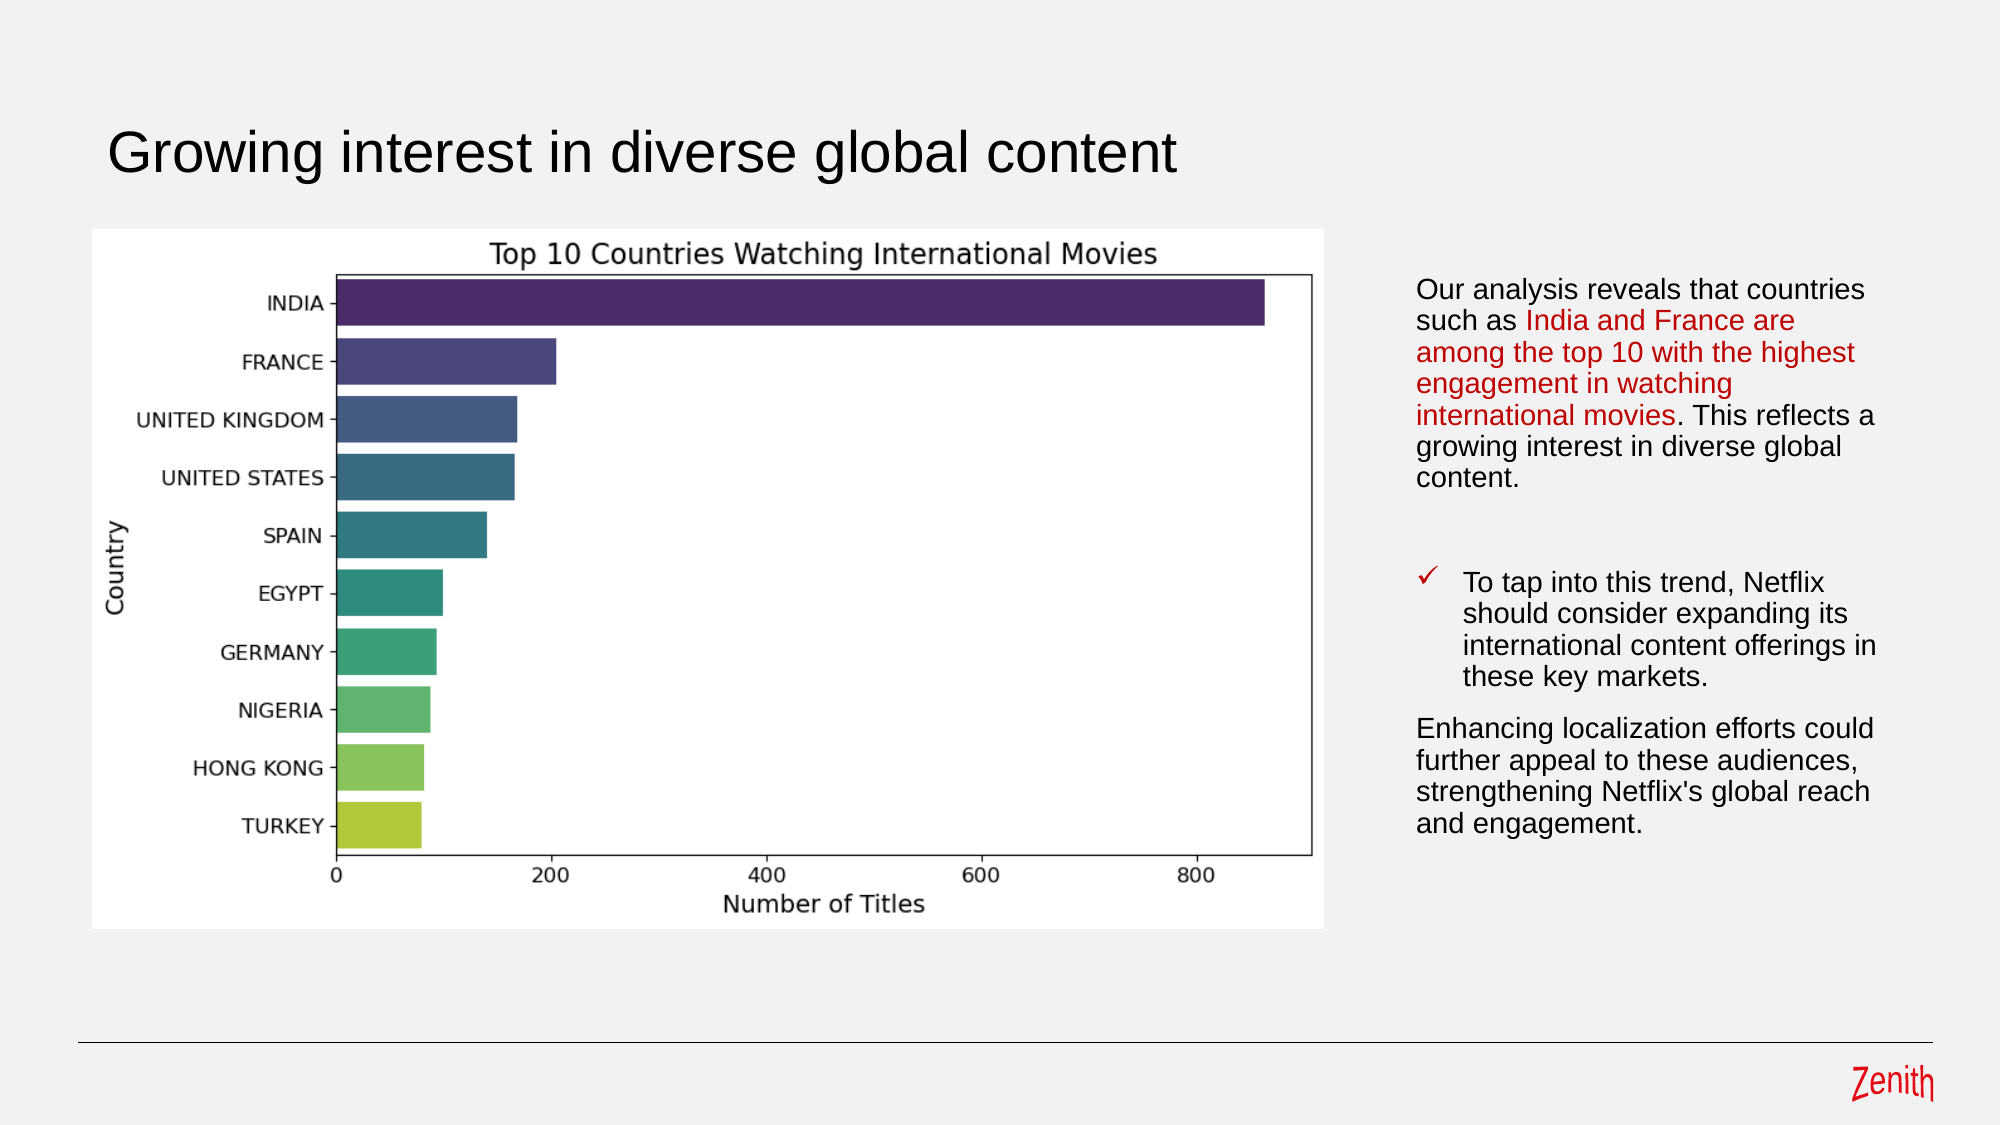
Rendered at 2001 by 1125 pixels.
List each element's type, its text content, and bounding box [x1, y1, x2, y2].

list Our analysis reveals that countries such as India and France are among the top 10 with the highest engagement in watching international movies. This reflects a growing interest in diverse global content. To tap into this trend, Netflix should consider expanding its international content offerings in these key markets. Enhancing localization efforts could further appeal to these audiences, strengthening Netflix's global reach and engagement. [1401, 266, 1908, 938]
picture [92, 229, 1324, 930]
list Growing interest in diverse global content [92, 71, 2000, 219]
